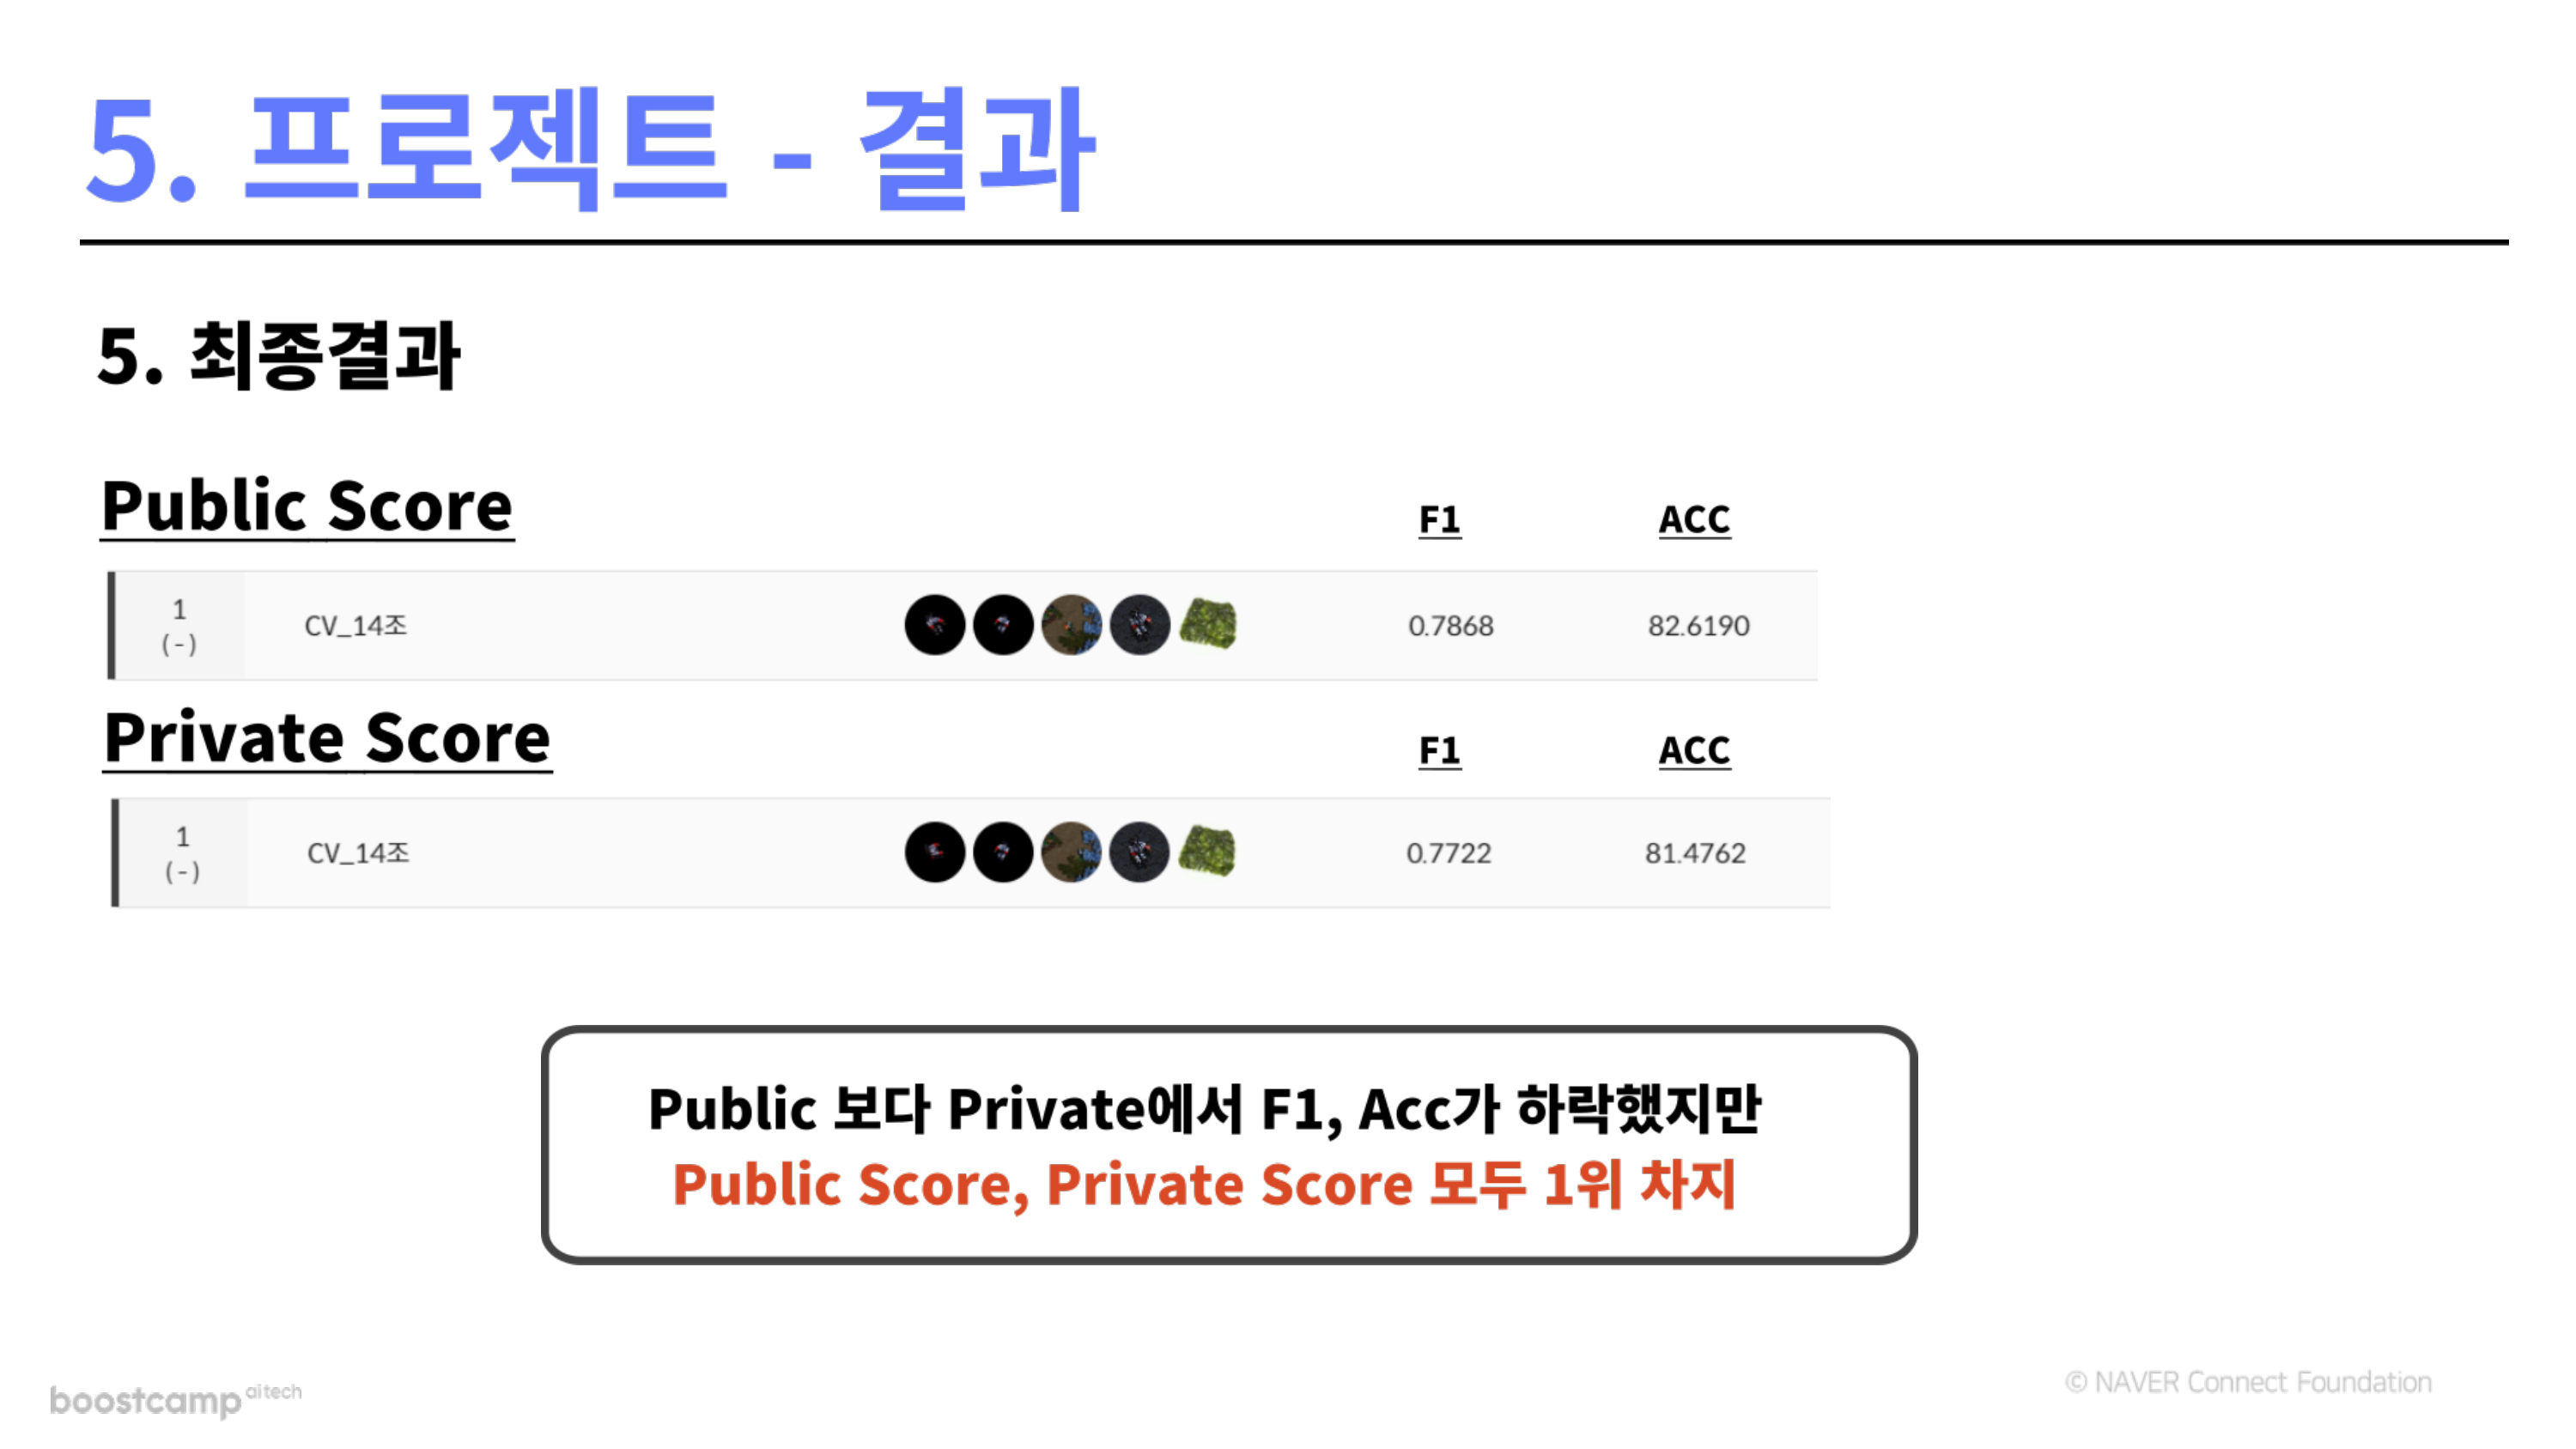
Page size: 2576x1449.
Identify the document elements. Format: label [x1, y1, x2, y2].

text_box [51, 1384, 302, 1422]
picture [1413, 487, 1482, 549]
picture [63, 30, 1171, 274]
text_box [1174, 239, 2509, 246]
picture [85, 292, 497, 440]
text_box [541, 1025, 1918, 1265]
picture [1413, 718, 1482, 780]
picture [1650, 487, 1743, 549]
picture [586, 1061, 1789, 1244]
text_box [99, 549, 1818, 696]
picture [93, 676, 580, 817]
text_box [2045, 1352, 2512, 1416]
picture [1650, 718, 1743, 780]
picture [89, 444, 543, 585]
text_box [80, 781, 1832, 918]
